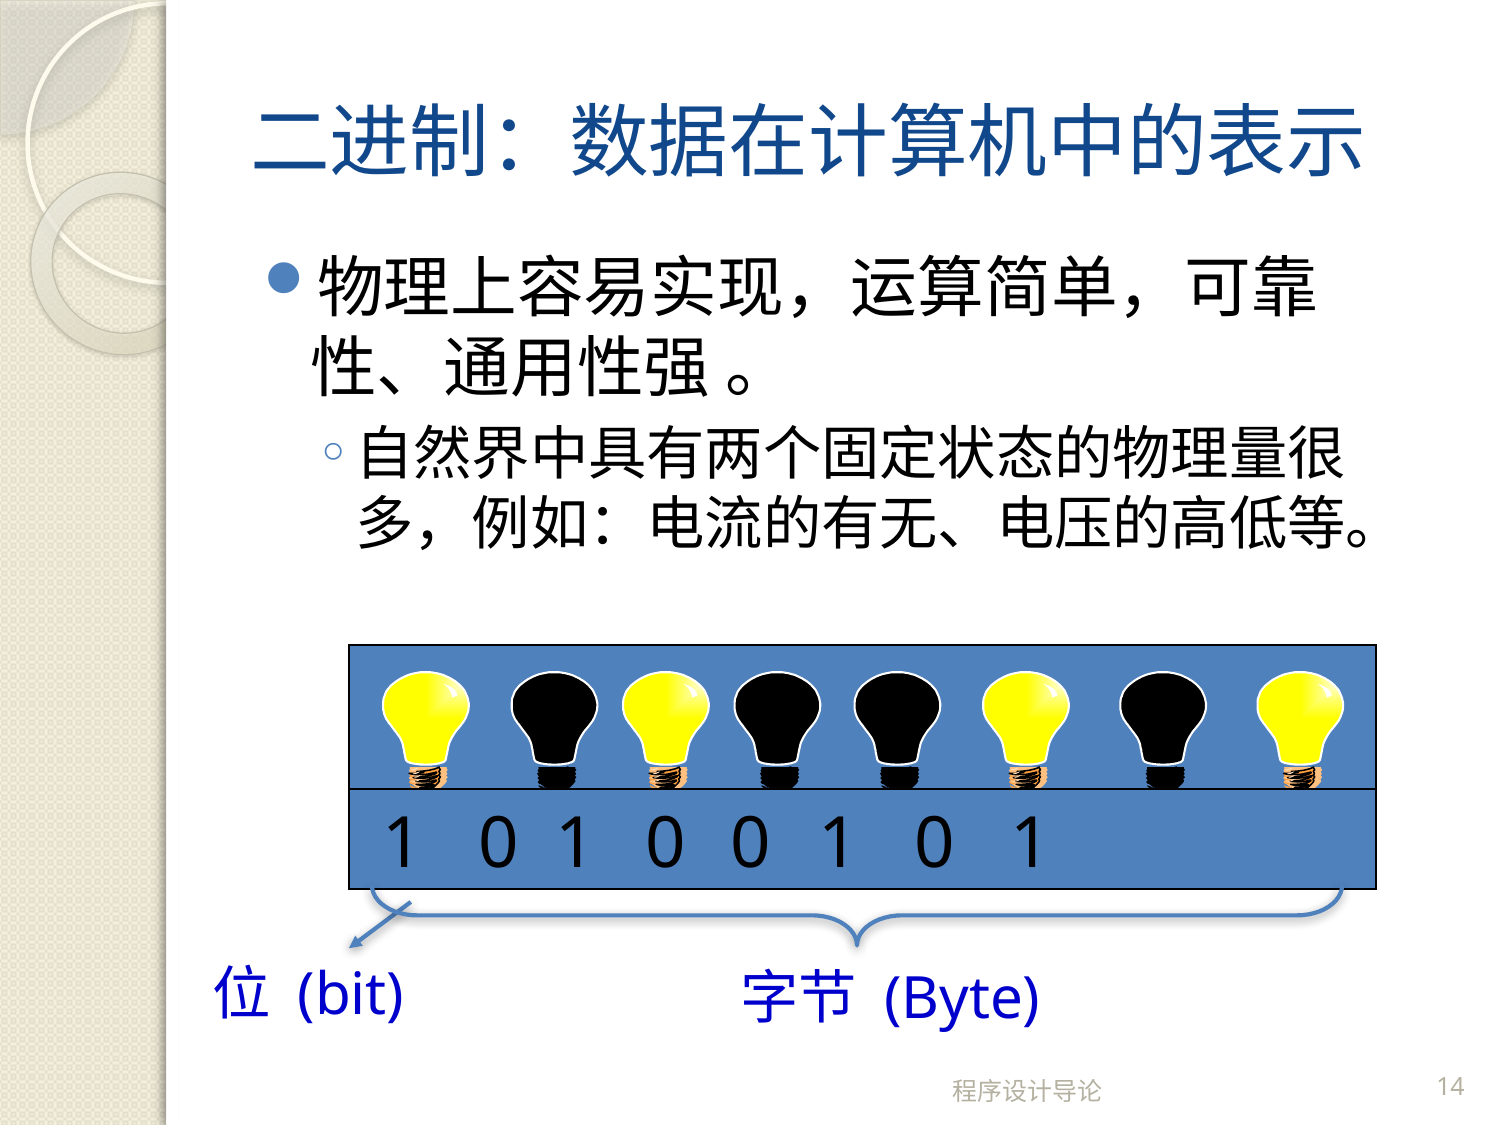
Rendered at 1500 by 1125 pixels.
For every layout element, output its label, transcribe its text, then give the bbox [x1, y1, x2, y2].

text_box 字节 (Byte) [725, 952, 1056, 1038]
text_box [416, 902, 1335, 946]
footer 程序设计导论 [937, 1034, 1413, 1113]
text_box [348, 644, 1377, 892]
list 物理上容易实现，运算简单，可靠性、通用性强 。 自然界中具有两个固定状态的物理量很多，例如：电流的有无、电压的高低等。 [235, 237, 1466, 1025]
title 二进制：数据在计算机中的表示 [235, 45, 1466, 233]
slide_number 14 [1413, 1034, 1488, 1113]
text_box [348, 901, 411, 949]
text_box 位 (bit) [197, 948, 420, 1034]
